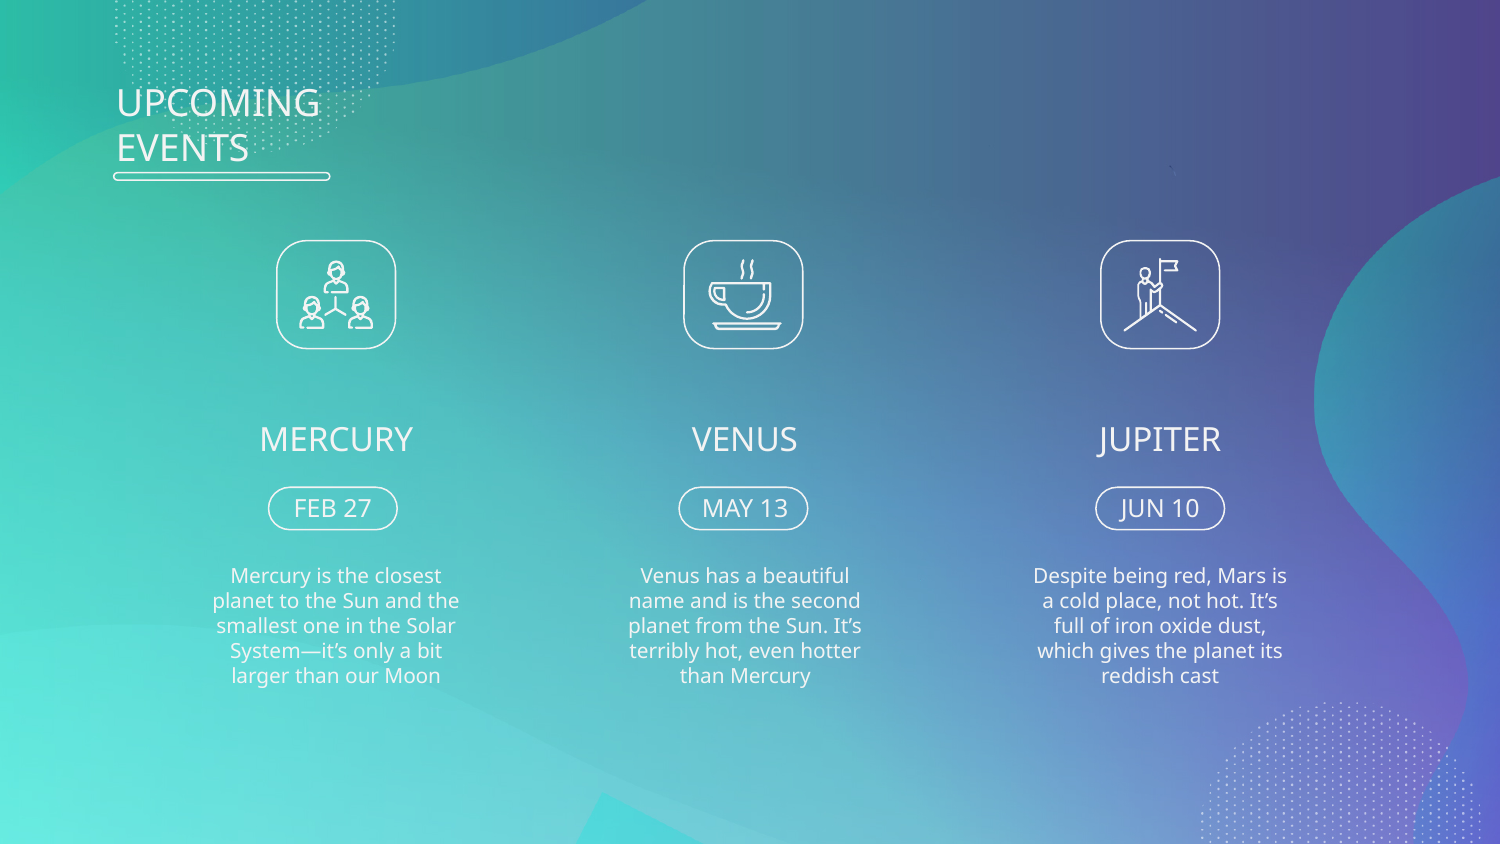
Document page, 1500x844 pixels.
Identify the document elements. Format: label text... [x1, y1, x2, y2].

title MERCURY [121, 409, 530, 473]
subtitle Venus has a beautiful name and is the second planet from the Sun. It’s terribly hot, even hotter than Mercury [595, 547, 895, 731]
picture [0, 0, 1500, 844]
subtitle Despite being red, Mars is a cold place, not hot. It’s full of iron oxide dust, which gives the planet its reddish cast [1011, 547, 1310, 731]
title JUN 10 [945, 474, 1376, 538]
subtitle Mercury is the closest planet to the Sun and the smallest one in the Solar System—it’s only a bit larger than our Moon [187, 547, 486, 731]
title FEB 27 [118, 474, 530, 538]
title UPCOMING EVENTS [100, 64, 376, 220]
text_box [299, 260, 374, 330]
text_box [1123, 257, 1198, 332]
text_box [113, 172, 330, 181]
text_box [1100, 240, 1220, 349]
title VENUS [530, 409, 945, 473]
text_box [683, 240, 803, 349]
text_box [276, 240, 396, 349]
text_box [708, 258, 782, 331]
title JUPITER [945, 409, 1376, 473]
title MAY 13 [530, 474, 945, 538]
